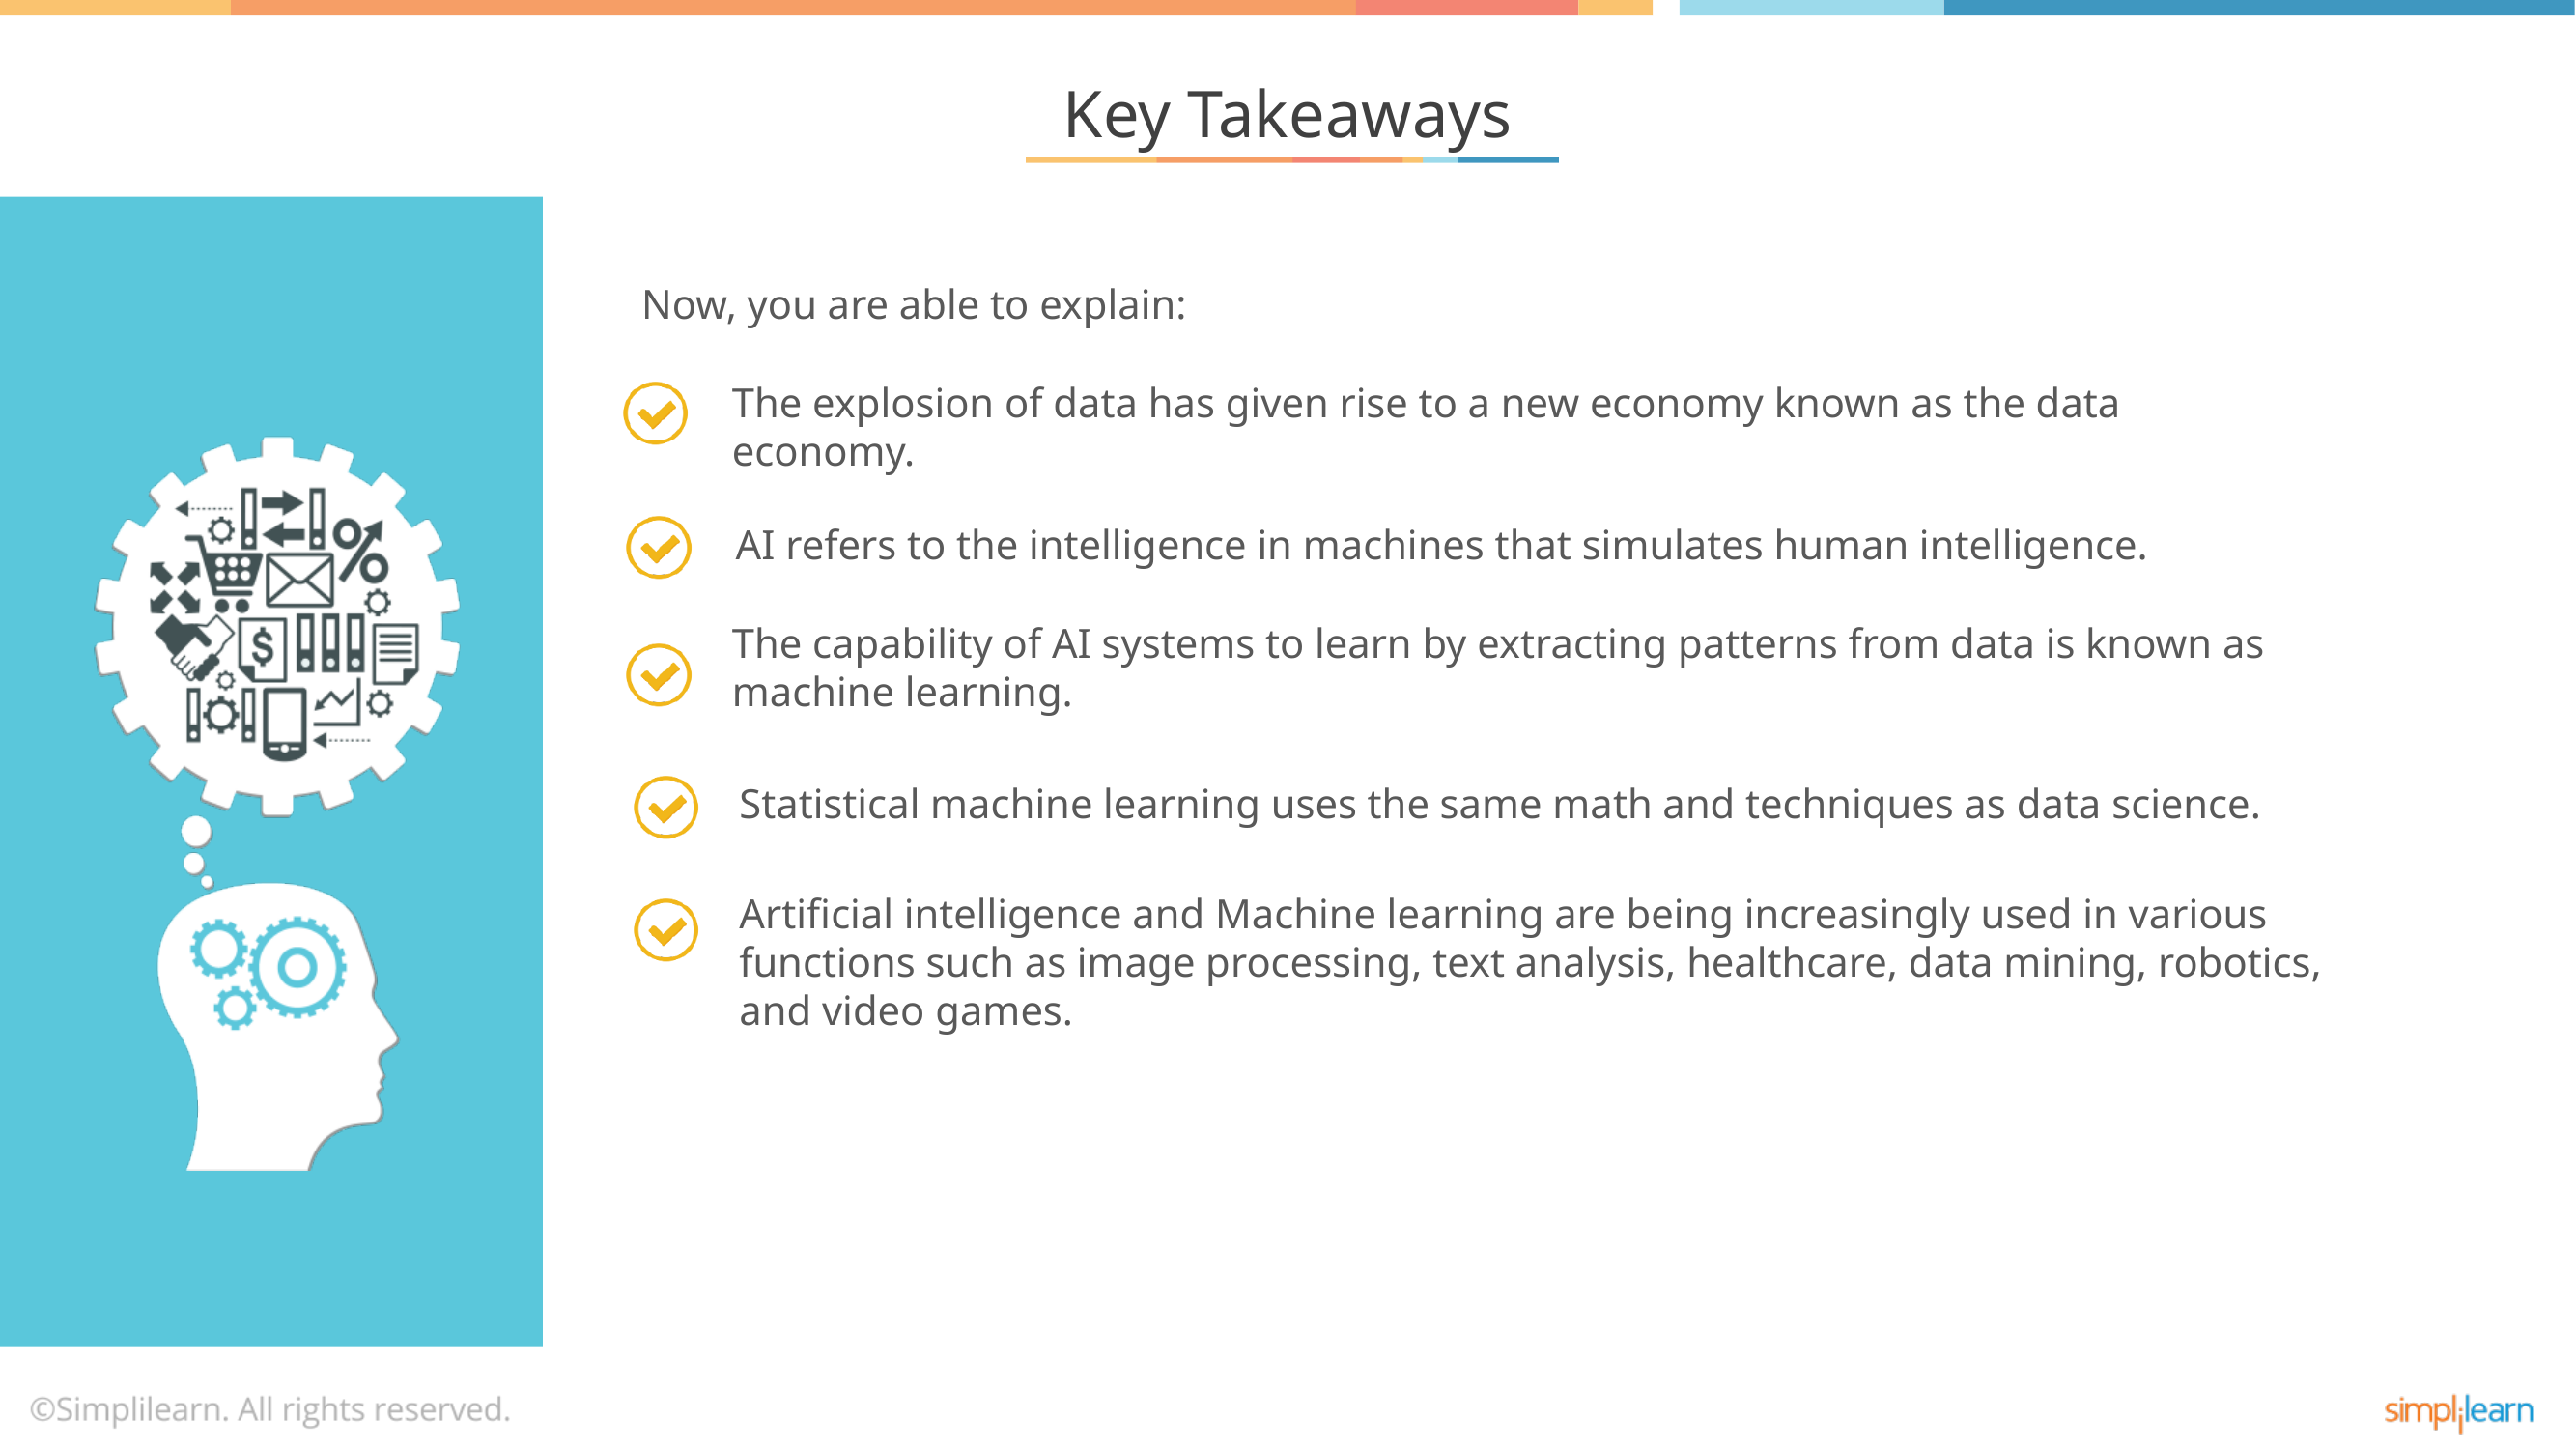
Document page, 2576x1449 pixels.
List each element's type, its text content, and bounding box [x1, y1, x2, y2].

picture [65, 434, 478, 1171]
picture [0, 0, 2576, 1449]
text_box AI refers to the intelligence in machines that simulates human intelligence. [721, 488, 2365, 678]
text_box Artificial intelligence and Machine learning are being increasingly used in various functions such as image processing, text analysis, healthcare, data mining, robotics, and video games. [724, 881, 2419, 1050]
text_box Statistical machine learning uses the same math and techniques as data science. [724, 771, 2419, 881]
text_box Now, you are able to explain: [627, 240, 2029, 366]
text_box The capability of AI systems to learn by extracting patterns from data is known as machine learning. [717, 611, 2362, 766]
text_box The explosion of data has given rise to a new economy known as the data economy. [717, 369, 2325, 493]
